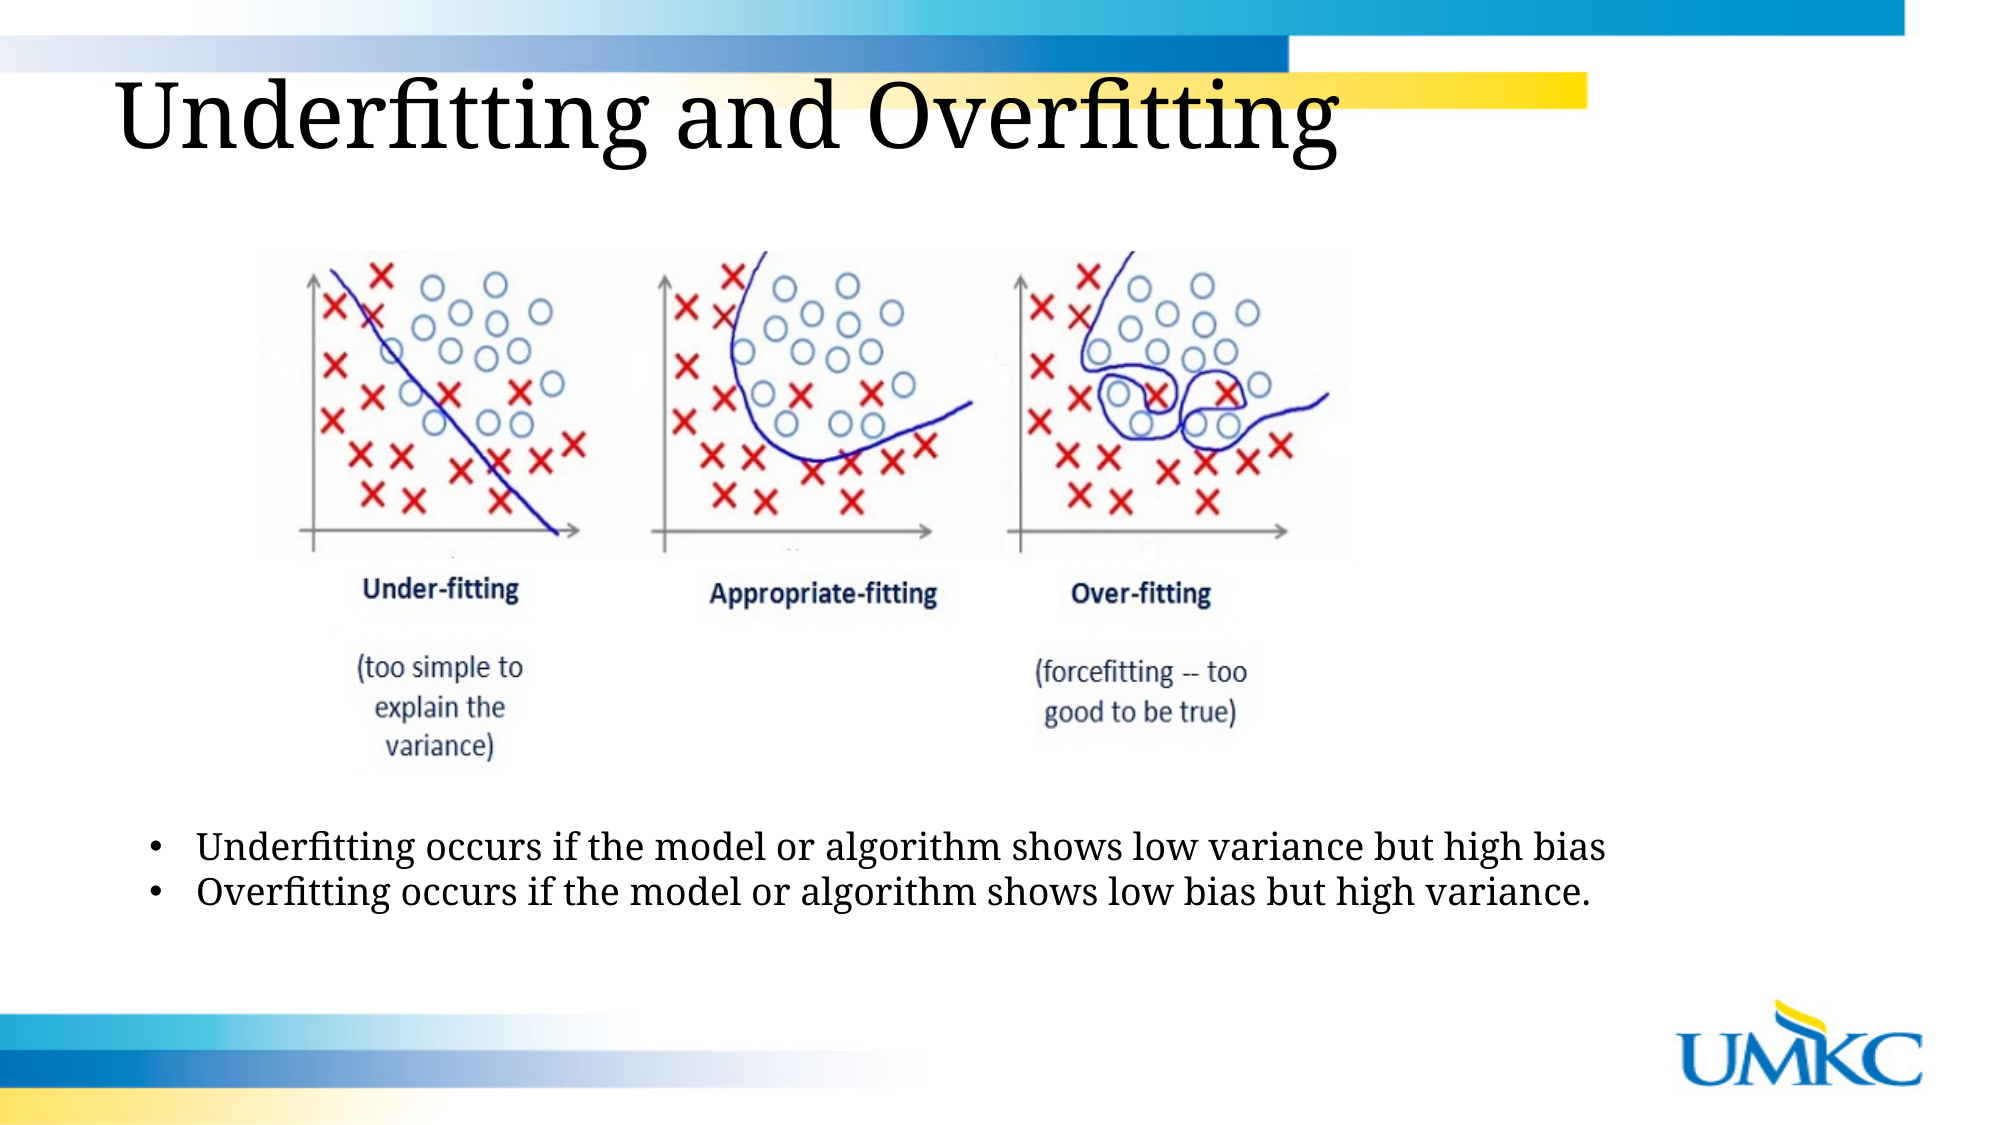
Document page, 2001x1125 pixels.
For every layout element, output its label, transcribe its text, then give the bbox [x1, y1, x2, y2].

text_box Underfitting and Overfitting [99, 49, 1900, 237]
text_box Underfitting occurs if the model or algorithm shows low variance but high bias Overfitting occurs if the model or algorithm shows low bias but high variance. [134, 815, 1623, 921]
text_box [99, 45, 1900, 49]
picture [0, 0, 2001, 1125]
